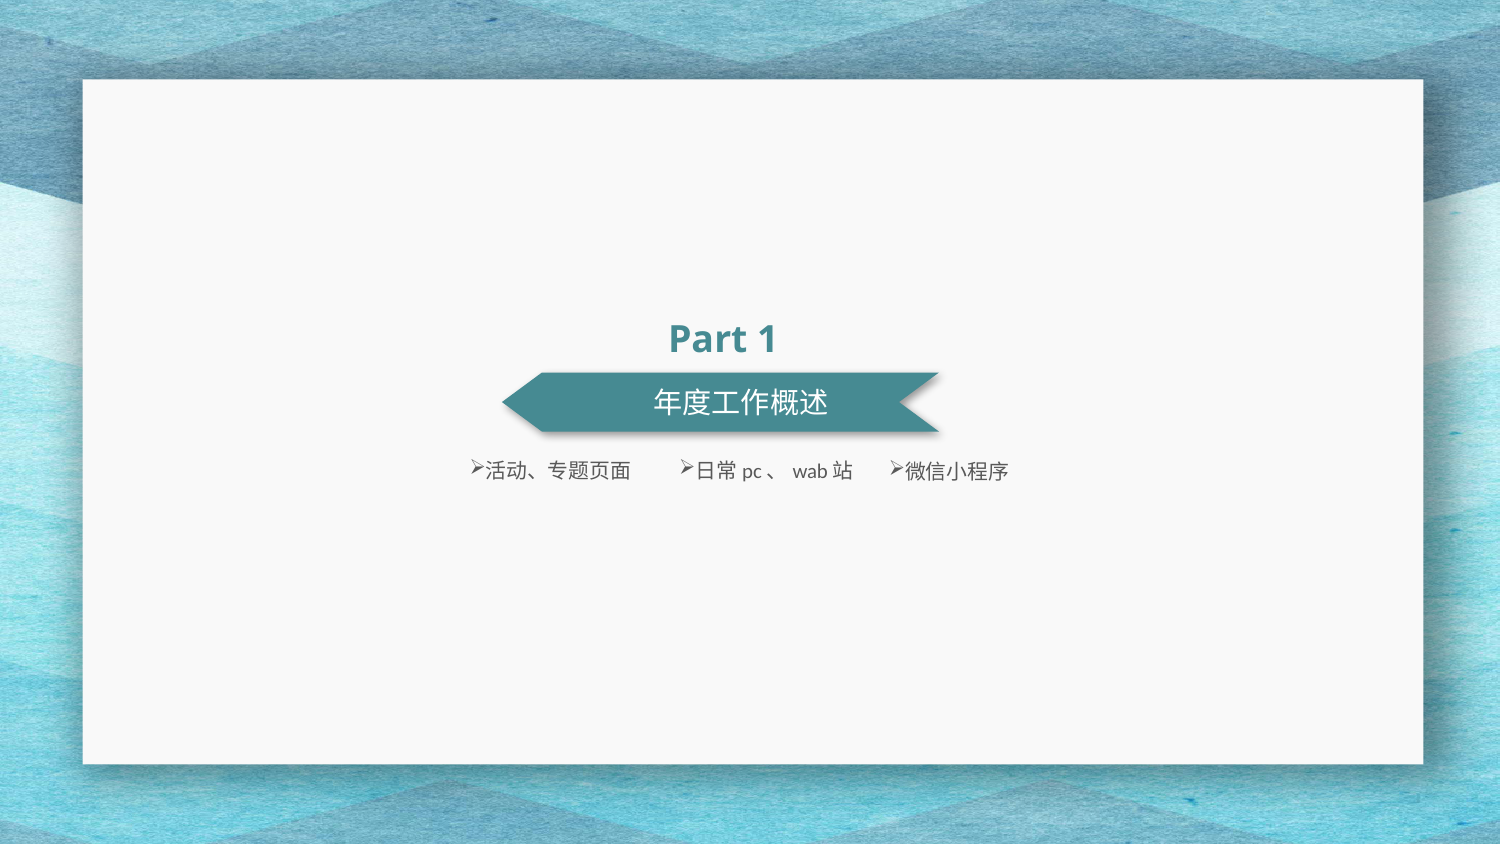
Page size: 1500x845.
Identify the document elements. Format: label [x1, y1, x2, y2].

picture [0, 0, 1500, 844]
text_box [501, 372, 940, 432]
